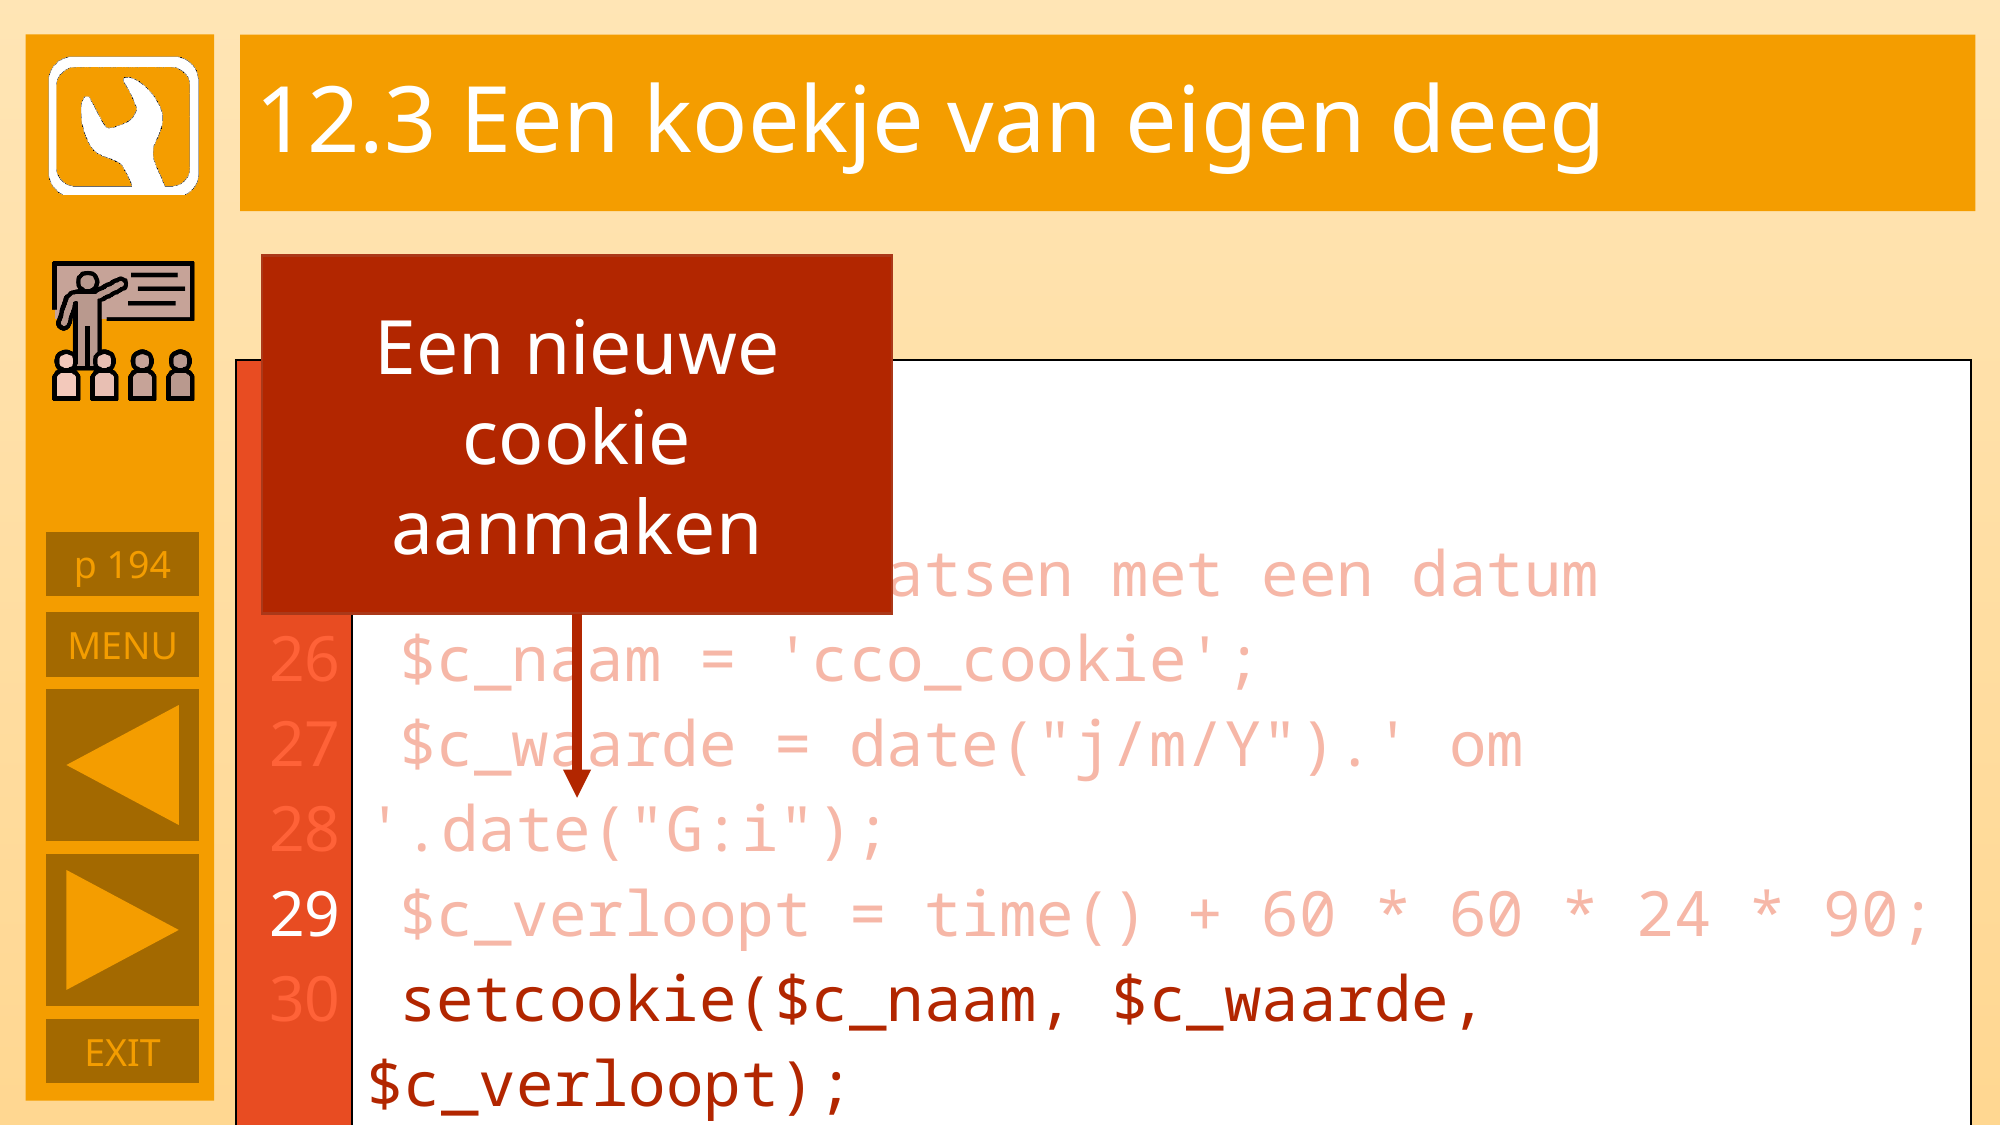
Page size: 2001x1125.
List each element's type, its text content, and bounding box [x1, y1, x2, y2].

text_box MENU [46, 612, 199, 677]
text_box [1972, 766, 2000, 773]
text_box [46, 689, 199, 841]
text_box [46, 854, 199, 1006]
table_header <?php // cookie plaatsen met een datum $c_naam = 'cco_cookie'; $c_waarde = date("j/m/Y").' om '.date("G:i"); $c_verloopt = time() + 60 * 60 * 24 * 90; setcookie($c_naam, $c_waarde, $c_verloopt); ?> [353, 361, 1970, 1125]
picture [47, 55, 199, 195]
text_box [0, 193, 25, 199]
text_box [215, 193, 240, 199]
text_box [215, 352, 261, 360]
text_box [25, 33, 215, 1102]
title 12.3 Een koekje van eigen deeg [240, 34, 1976, 212]
text_box [215, 766, 235, 773]
text_box Een nieuwe cookie aanmaken [261, 254, 893, 615]
text_box [64, 703, 180, 827]
text_box [1976, 193, 2000, 199]
text_box p 194 [46, 532, 199, 596]
text_box [0, 766, 25, 773]
picture [47, 256, 198, 405]
table_header 24 25 26 27 28 29 30 [237, 361, 351, 1125]
text_box [0, 352, 25, 360]
text_box [0, 172, 25, 176]
text_box [65, 868, 181, 992]
text_box [215, 172, 240, 176]
text_box EXIT [46, 1019, 199, 1083]
text_box [1976, 172, 2000, 176]
text_box [893, 352, 2000, 360]
